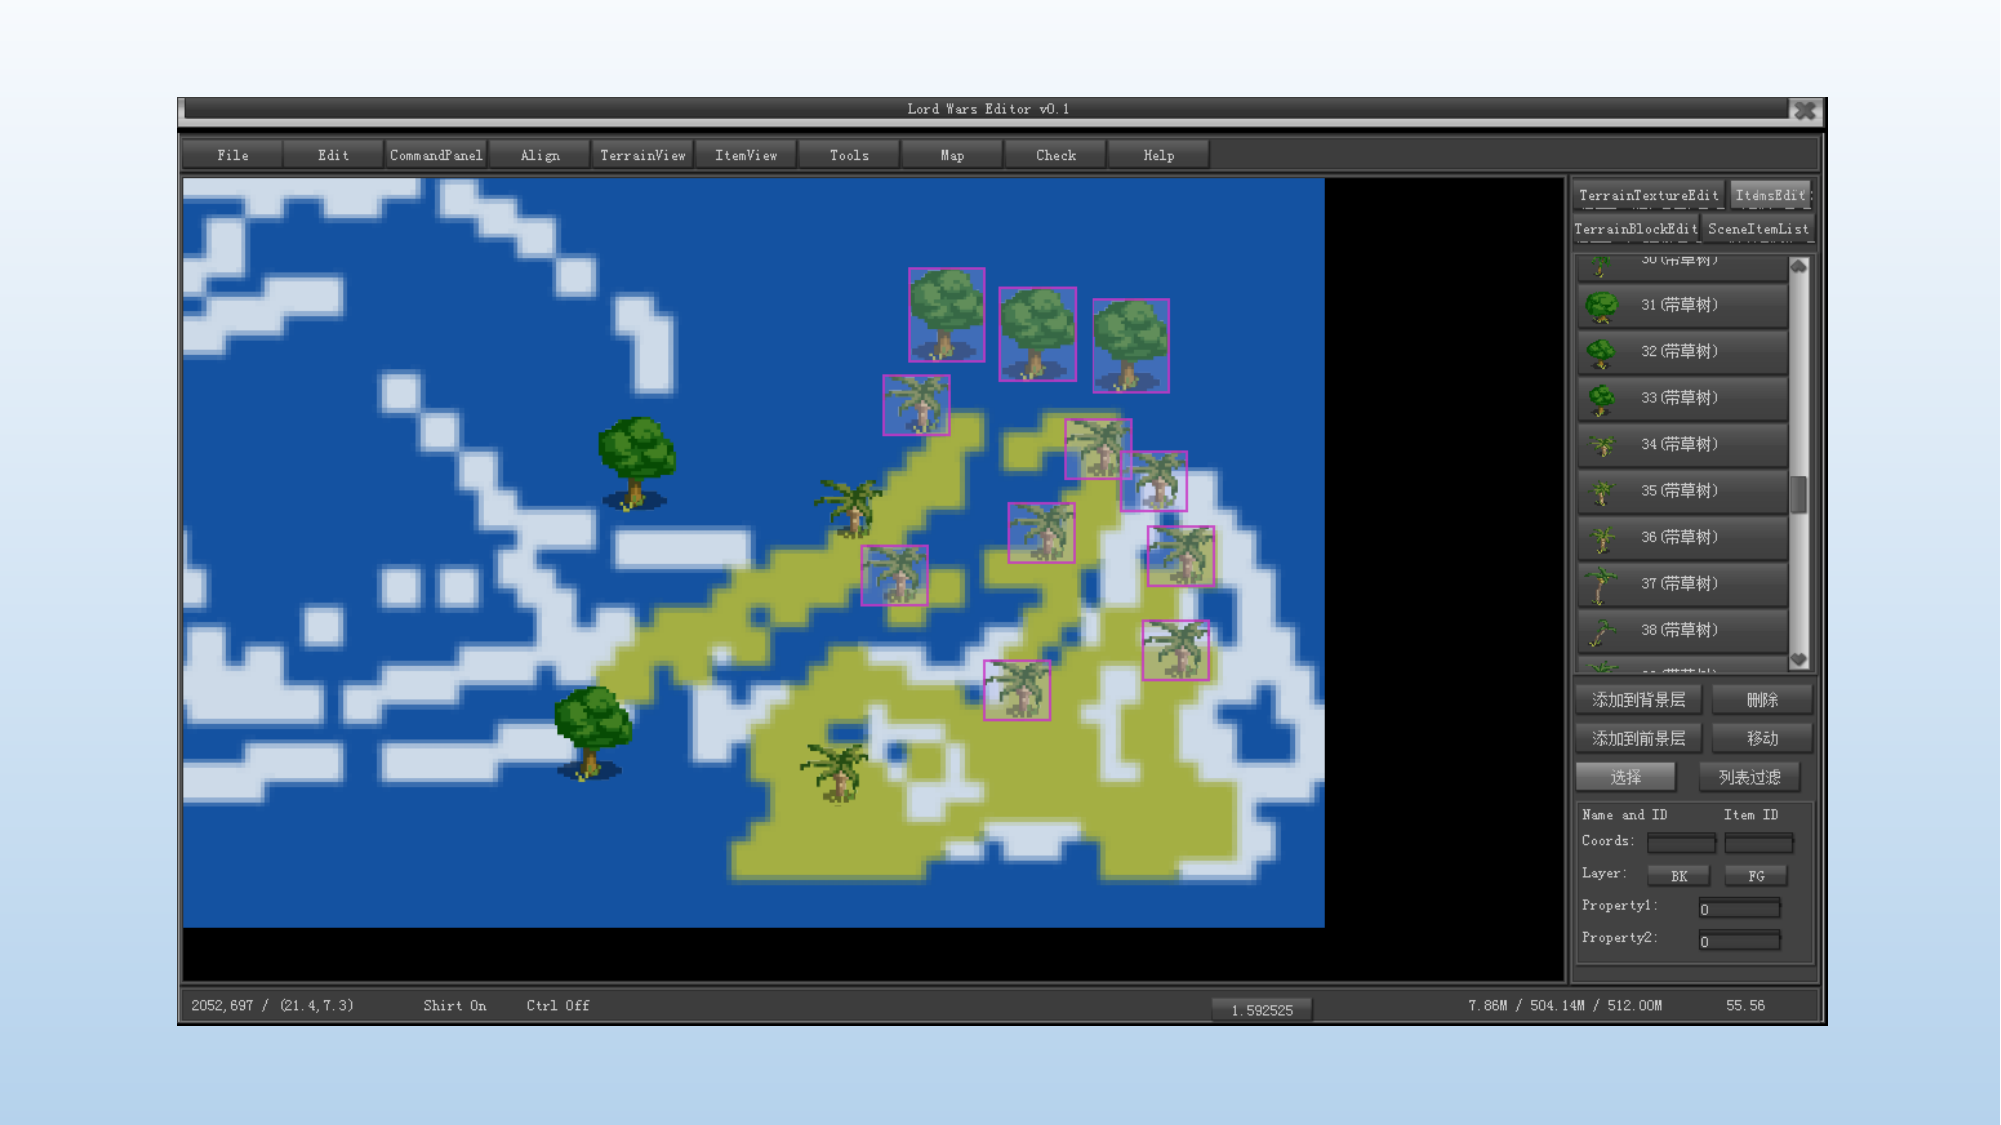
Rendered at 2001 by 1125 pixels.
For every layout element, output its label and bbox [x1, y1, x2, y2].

picture [177, 97, 1828, 1026]
